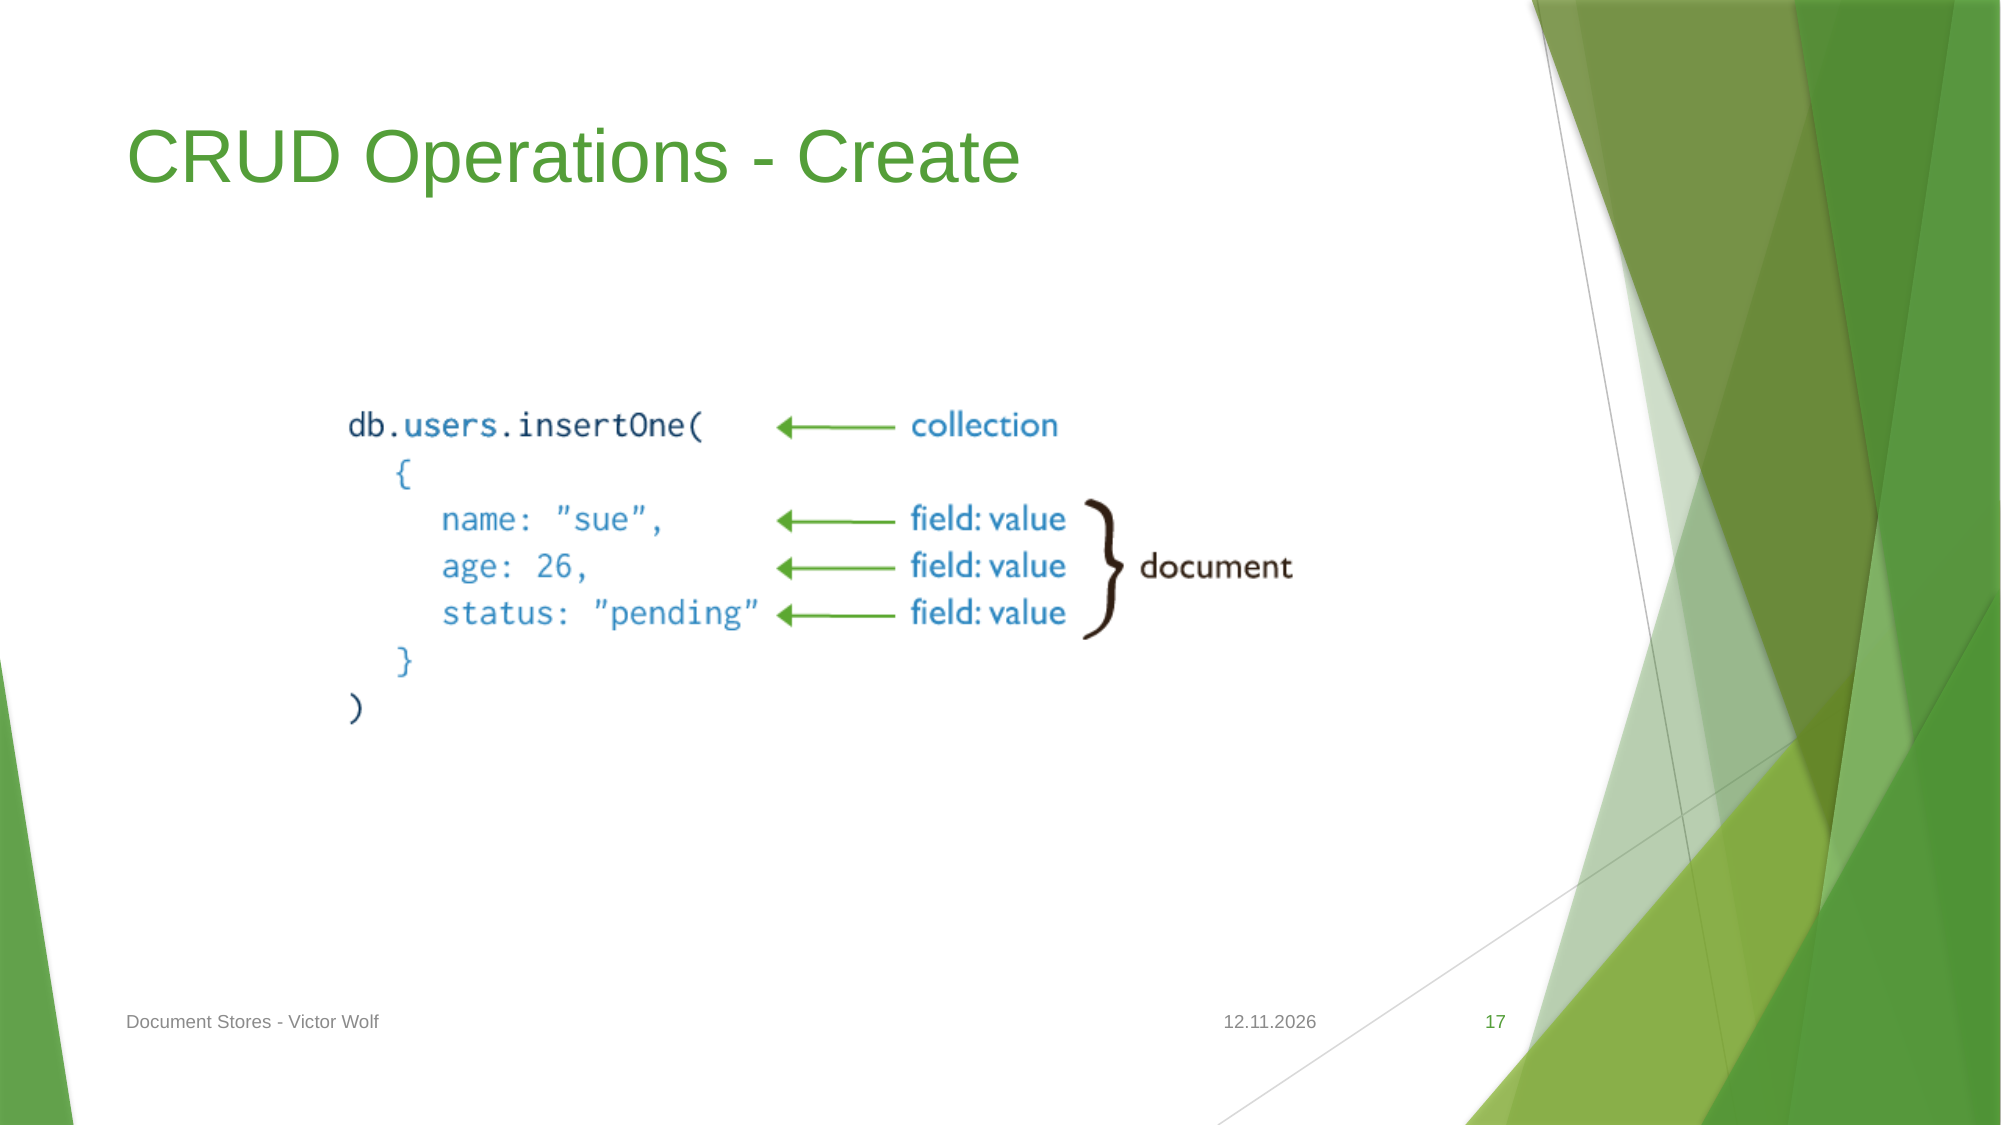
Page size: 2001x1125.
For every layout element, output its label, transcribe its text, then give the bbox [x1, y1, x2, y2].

title CRUD Operations - Create [111, 99, 1522, 317]
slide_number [1181, 991, 1332, 1051]
slide_number 17 [1409, 991, 1522, 1051]
footer Document Stores - Victor Wolf [111, 991, 1145, 1051]
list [336, 387, 1296, 738]
